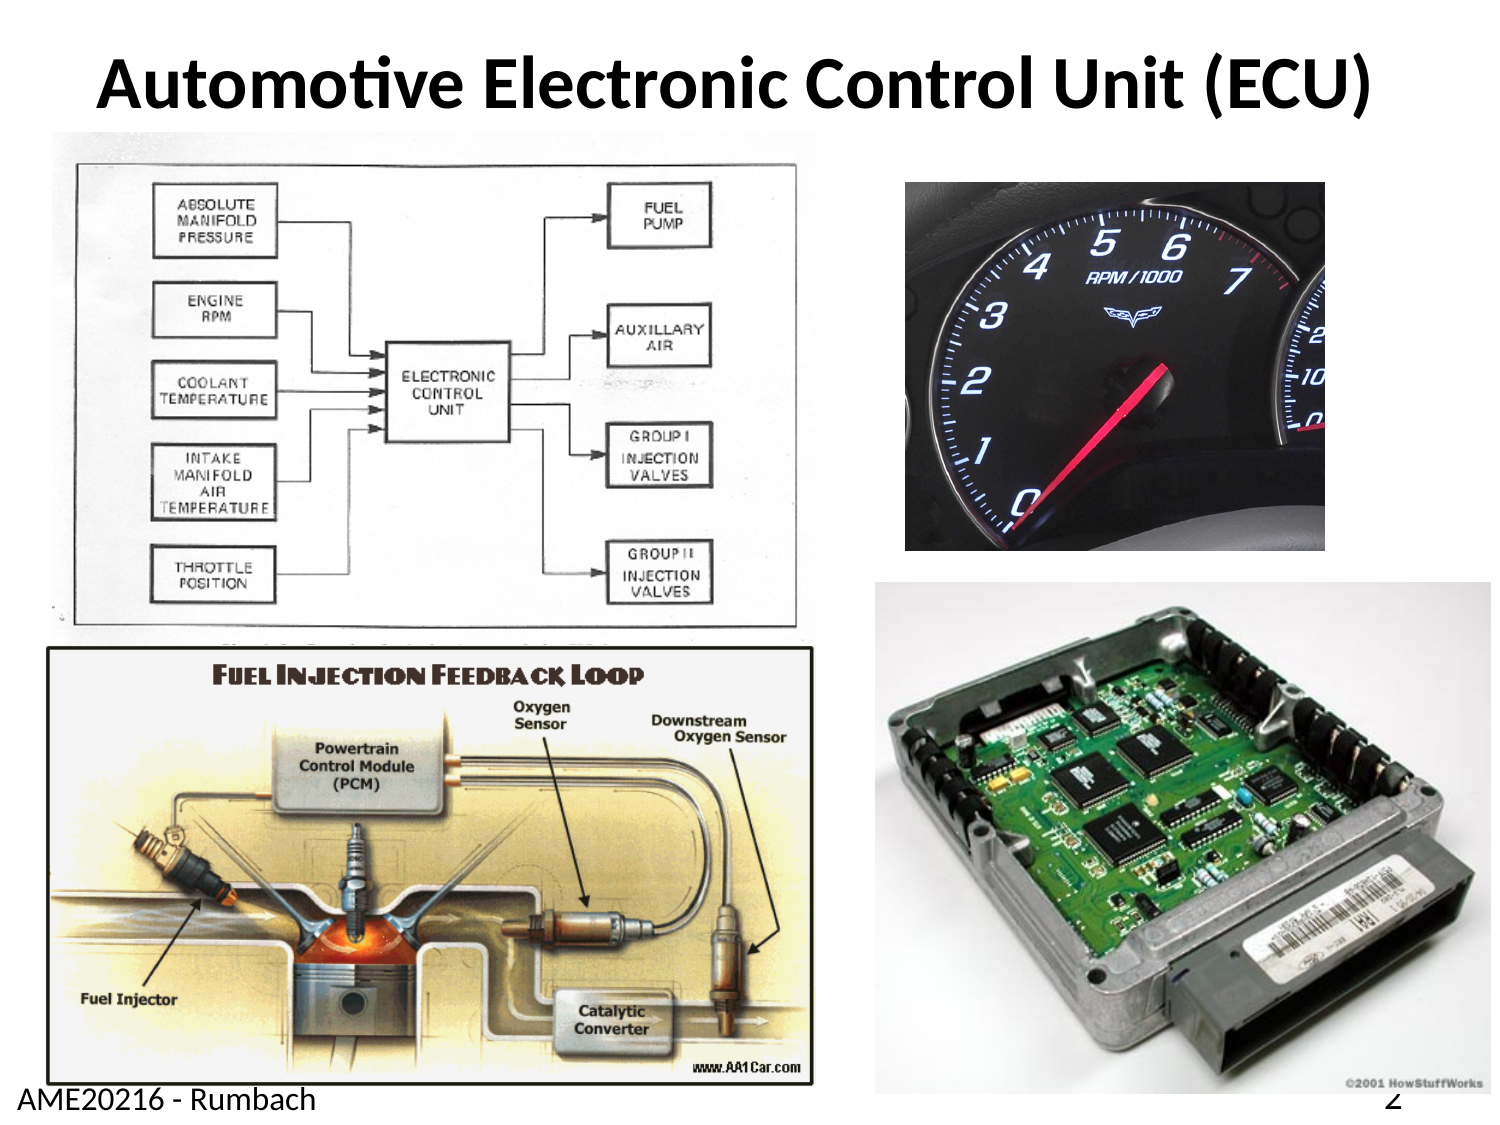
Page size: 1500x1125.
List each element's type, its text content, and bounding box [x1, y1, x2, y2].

picture [874, 582, 1491, 1094]
picture [905, 182, 1325, 551]
text_box Automotive Electronic Control Unit (ECU) [82, 26, 1390, 132]
picture [45, 132, 817, 1087]
